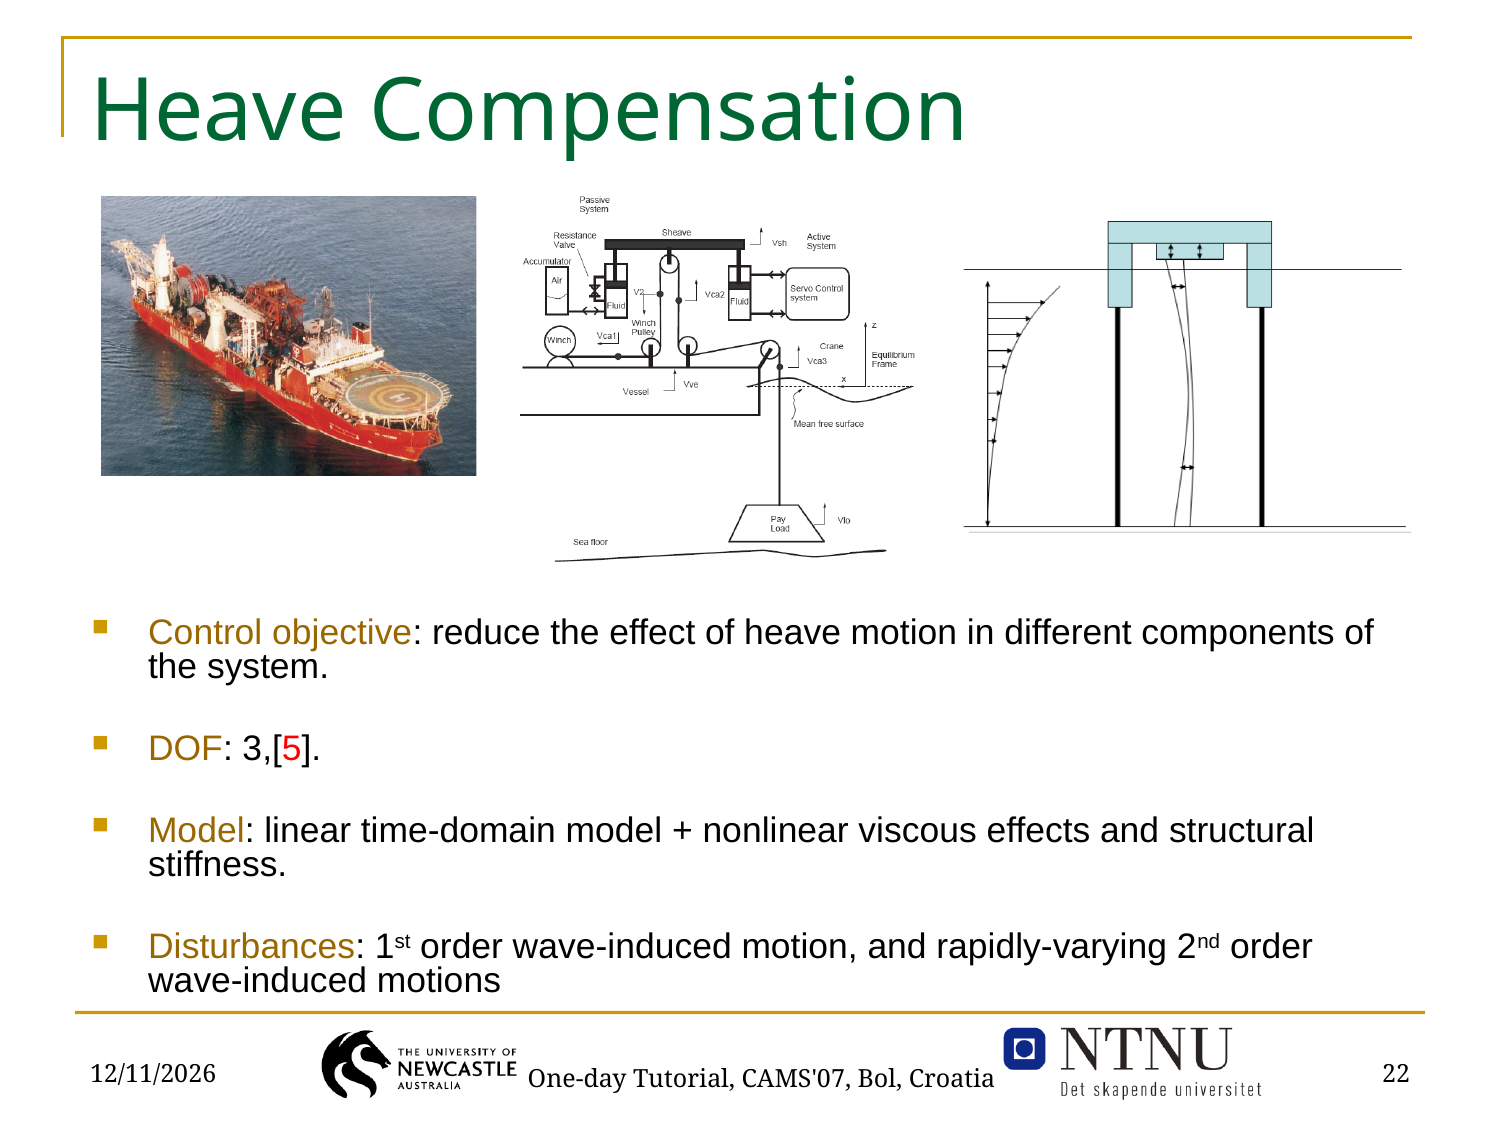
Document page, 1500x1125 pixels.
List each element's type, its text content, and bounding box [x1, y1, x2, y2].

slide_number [74, 1023, 426, 1100]
picture [312, 1023, 523, 1105]
picture [950, 207, 1429, 543]
footer One-day Tutorial, CAMS'07, Bol, Croatia [466, 1024, 1058, 1101]
picture [501, 184, 928, 573]
list Control objective: reduce the effect of heave motion in different components of the system. DOF: 3,[5]. Model: linear time-domain model + nonlinear viscous effects and structural stiffness. Disturbances: 1st order wave-induced motion, and rapidly-varying 2nd order wave-induced motions [76, 609, 1428, 971]
picture [998, 1023, 1268, 1102]
title Heave Compensation [74, 45, 1426, 233]
slide_number 22 [1074, 1023, 1426, 1100]
picture [99, 196, 477, 476]
